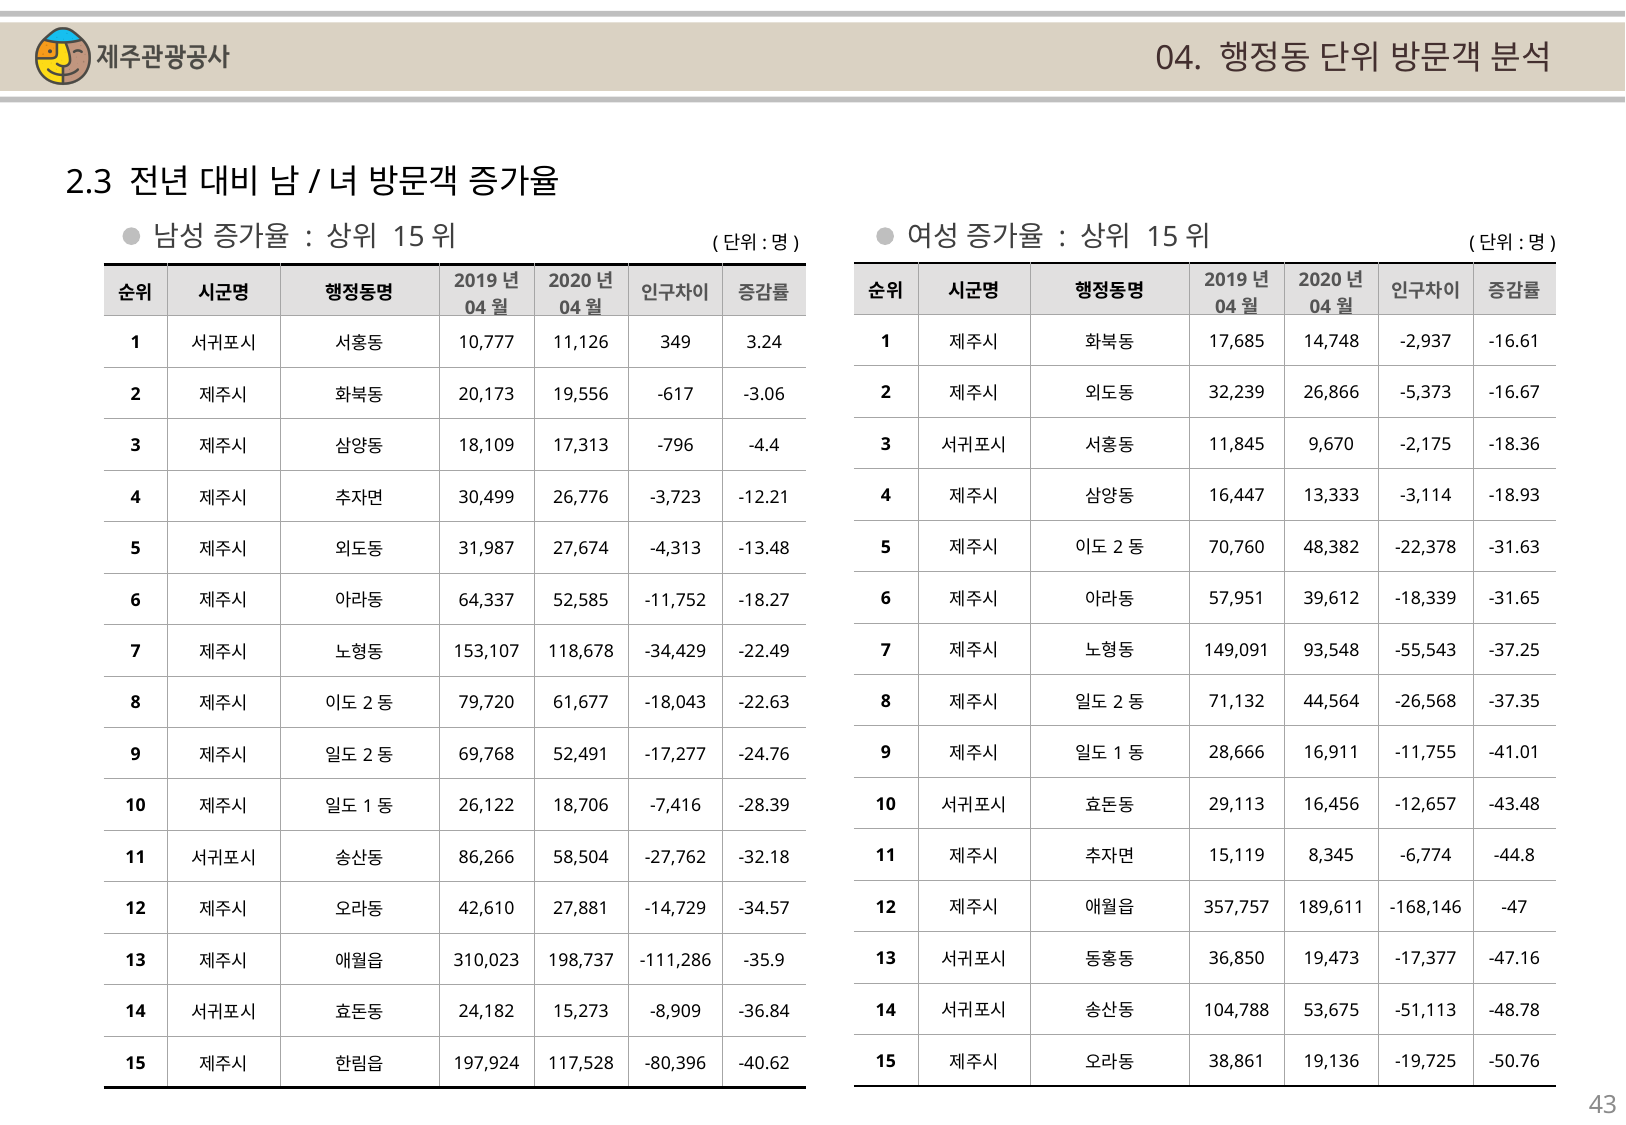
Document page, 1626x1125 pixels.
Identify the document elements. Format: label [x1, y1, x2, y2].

table_cell [919, 984, 1030, 1034]
table_cell [1285, 932, 1378, 983]
table_cell [629, 677, 722, 727]
table_cell [919, 418, 1030, 468]
table_cell [281, 368, 439, 418]
table_cell [535, 677, 628, 727]
table_cell [1190, 829, 1284, 880]
table_cell [104, 882, 167, 933]
table_cell [1031, 572, 1189, 623]
table_cell [919, 469, 1030, 520]
table_cell [1379, 984, 1473, 1034]
table_cell [1190, 418, 1284, 468]
table_cell [1190, 624, 1284, 674]
table_cell [168, 471, 280, 521]
text_box [121, 210, 472, 260]
table_cell [1474, 624, 1556, 674]
text_box [50, 152, 1144, 208]
table_cell [104, 985, 167, 1036]
table_cell [104, 831, 167, 881]
table_cell [440, 985, 534, 1036]
table_cell [168, 728, 280, 778]
table_cell [168, 625, 280, 676]
table_cell [919, 932, 1030, 983]
table_cell [854, 418, 918, 468]
table_cell [1190, 315, 1284, 365]
table_cell [1031, 829, 1189, 880]
table_cell [535, 471, 628, 521]
table_cell [104, 419, 167, 470]
table_cell [919, 881, 1030, 931]
table_cell [1474, 469, 1556, 520]
table_cell [629, 728, 722, 778]
table_cell [1031, 624, 1189, 674]
table_cell [440, 779, 534, 830]
table_cell [854, 366, 918, 417]
table_header [1285, 264, 1378, 314]
table_cell [854, 1035, 918, 1085]
table_cell [723, 728, 806, 778]
table_cell [168, 316, 280, 367]
table_cell [1474, 778, 1556, 828]
table_cell [440, 574, 534, 624]
table_cell [535, 419, 628, 470]
table_cell [104, 728, 167, 778]
table_cell [168, 779, 280, 830]
table_cell [1285, 829, 1378, 880]
table_cell [723, 934, 806, 984]
table_cell [1474, 675, 1556, 725]
table_cell [1379, 675, 1473, 725]
table_header [723, 266, 806, 315]
table_cell [104, 471, 167, 521]
table_cell [1285, 778, 1378, 828]
table_cell [723, 522, 806, 573]
table_cell [1031, 418, 1189, 468]
table_cell [1379, 469, 1473, 520]
table_cell [919, 1035, 1030, 1085]
table_cell [1379, 418, 1473, 468]
table_cell [104, 934, 167, 984]
table_cell [1474, 984, 1556, 1034]
table_cell [104, 574, 167, 624]
table_cell [629, 1037, 722, 1086]
table_cell [1285, 572, 1378, 623]
table_cell [629, 574, 722, 624]
table_cell [440, 368, 534, 418]
table_cell [723, 368, 806, 418]
table_cell [168, 522, 280, 573]
table_cell [281, 779, 439, 830]
table_cell [1031, 1035, 1189, 1085]
table_cell [854, 881, 918, 931]
table_cell [1379, 1035, 1473, 1063]
table_cell [535, 882, 628, 933]
table_cell [1190, 366, 1284, 417]
table_cell [919, 366, 1030, 417]
table_cell [854, 778, 918, 828]
table_cell [1190, 675, 1284, 725]
table_cell [104, 625, 167, 676]
table_cell [1031, 315, 1189, 365]
text_box [875, 210, 1226, 260]
table_cell [281, 728, 439, 778]
table_cell [104, 316, 167, 367]
table_cell [854, 469, 918, 520]
table_cell [281, 831, 439, 881]
table_cell [629, 882, 722, 933]
table_cell [723, 419, 806, 470]
table_cell [723, 779, 806, 830]
table_cell [535, 831, 628, 881]
table_cell [854, 624, 918, 674]
table_cell [723, 831, 806, 881]
table_cell [1285, 984, 1378, 1034]
table_cell [168, 419, 280, 470]
table_cell [723, 1037, 806, 1086]
table_cell [1285, 881, 1378, 931]
table_cell [440, 522, 534, 573]
table_cell [168, 1037, 280, 1086]
table_cell [168, 882, 280, 933]
table_header [854, 264, 918, 314]
table_cell [1474, 1035, 1556, 1063]
table_header [1031, 264, 1189, 314]
table_cell [535, 985, 628, 1036]
table_cell [919, 675, 1030, 725]
table_cell [1285, 366, 1378, 417]
table_cell [168, 831, 280, 881]
table_cell [440, 831, 534, 881]
table_header [629, 266, 722, 315]
table_cell [854, 932, 918, 983]
table_cell [535, 934, 628, 984]
table_cell [535, 625, 628, 676]
table_cell [1190, 572, 1284, 623]
table_cell [1031, 881, 1189, 931]
table_cell [1379, 932, 1473, 983]
table_cell [723, 625, 806, 676]
table_cell [1474, 829, 1556, 880]
table_cell [1285, 726, 1378, 777]
table_cell [1190, 1035, 1284, 1085]
table_cell [1474, 521, 1556, 571]
table_cell [854, 829, 918, 880]
table_cell [1285, 521, 1378, 571]
table_cell [281, 625, 439, 676]
table_cell [1031, 469, 1189, 520]
table_cell [919, 778, 1030, 828]
table_cell [281, 316, 439, 367]
table_header [919, 264, 1030, 314]
table_cell [1474, 572, 1556, 623]
table_cell [104, 522, 167, 573]
table_cell [1379, 624, 1473, 674]
table_cell [1031, 521, 1189, 571]
table_cell [629, 831, 722, 881]
table_cell [1285, 315, 1378, 365]
table_cell [281, 419, 439, 470]
table_cell [1379, 521, 1473, 571]
table_cell [104, 368, 167, 418]
table_cell [723, 985, 806, 1036]
table_header [1474, 264, 1556, 314]
table_cell [104, 779, 167, 830]
table_cell [1190, 726, 1284, 777]
table_cell [281, 522, 439, 573]
table_header [168, 266, 280, 315]
table_cell [1190, 984, 1284, 1034]
table_cell [919, 315, 1030, 365]
table_cell [535, 728, 628, 778]
table_cell [1379, 366, 1473, 417]
table_cell [919, 726, 1030, 777]
table_cell [629, 934, 722, 984]
table_cell [629, 522, 722, 573]
table_cell [1190, 778, 1284, 828]
table_cell [440, 316, 534, 367]
table_cell [629, 419, 722, 470]
table_cell [854, 726, 918, 777]
table_cell [1285, 1035, 1378, 1063]
text_box [1042, 28, 1595, 84]
table_cell [1285, 675, 1378, 725]
table_cell [1285, 624, 1378, 674]
table_header [535, 266, 628, 315]
table_cell [535, 316, 628, 367]
table_cell [281, 574, 439, 624]
table_header [1190, 264, 1284, 314]
table_cell [723, 471, 806, 521]
table_cell [440, 1037, 534, 1086]
table_cell [919, 624, 1030, 674]
table_cell [281, 985, 439, 1036]
table_cell [440, 419, 534, 470]
table_cell [440, 625, 534, 676]
table_cell [535, 1037, 628, 1086]
table_cell [1031, 778, 1189, 828]
table_cell [440, 728, 534, 778]
table_cell [854, 984, 918, 1034]
text_box [698, 223, 814, 261]
table_cell [854, 315, 918, 365]
table_cell [919, 521, 1030, 571]
table_cell [1474, 881, 1556, 931]
table_cell [281, 471, 439, 521]
table_cell [919, 829, 1030, 880]
table_header [440, 266, 534, 315]
table_cell [1474, 366, 1556, 417]
table_cell [1031, 366, 1189, 417]
table_cell [1379, 881, 1473, 931]
text_box [1454, 223, 1571, 261]
table_cell [281, 934, 439, 984]
table_cell [1190, 932, 1284, 983]
table_cell [168, 934, 280, 984]
table_cell [440, 934, 534, 984]
table_cell [1379, 778, 1473, 828]
table_cell [168, 368, 280, 418]
table_cell [1031, 675, 1189, 725]
slide_number [1251, 1063, 1618, 1123]
table_cell [1474, 315, 1556, 365]
table_cell [1474, 418, 1556, 468]
table_cell [535, 368, 628, 418]
table_cell [1031, 932, 1189, 983]
picture [31, 26, 232, 87]
table_header [1379, 264, 1473, 314]
table_cell [629, 779, 722, 830]
table_cell [854, 675, 918, 725]
table_cell [629, 471, 722, 521]
table_cell [440, 677, 534, 727]
table_cell [1379, 726, 1473, 777]
table_cell [723, 316, 806, 367]
table_cell [1285, 418, 1378, 468]
table_cell [281, 677, 439, 727]
table_header [104, 266, 167, 315]
table_cell [919, 572, 1030, 623]
table_cell [1285, 469, 1378, 520]
table_cell [629, 985, 722, 1036]
table_cell [1190, 469, 1284, 520]
table_cell [1379, 829, 1473, 880]
table_cell [1190, 521, 1284, 571]
table_cell [629, 625, 722, 676]
table_cell [535, 522, 628, 573]
table_cell [1379, 315, 1473, 365]
table_cell [440, 471, 534, 521]
table_cell [1379, 572, 1473, 623]
table_cell [535, 779, 628, 830]
table_cell [168, 985, 280, 1036]
table_cell [535, 574, 628, 624]
table_cell [854, 521, 918, 571]
table_cell [281, 1037, 439, 1086]
table_cell [168, 677, 280, 727]
table_cell [629, 316, 722, 367]
table_cell [1190, 881, 1284, 931]
table_cell [723, 677, 806, 727]
table_cell [104, 1037, 167, 1086]
table_cell [104, 677, 167, 727]
table_cell [723, 574, 806, 624]
table_cell [723, 882, 806, 933]
table_cell [1474, 726, 1556, 777]
table_cell [281, 882, 439, 933]
table_cell [1474, 932, 1556, 983]
table_header [281, 266, 439, 315]
table_cell [1031, 984, 1189, 1034]
table_cell [854, 572, 918, 623]
table_cell [1031, 726, 1189, 777]
table_cell [168, 574, 280, 624]
table_cell [440, 882, 534, 933]
table_cell [629, 368, 722, 418]
